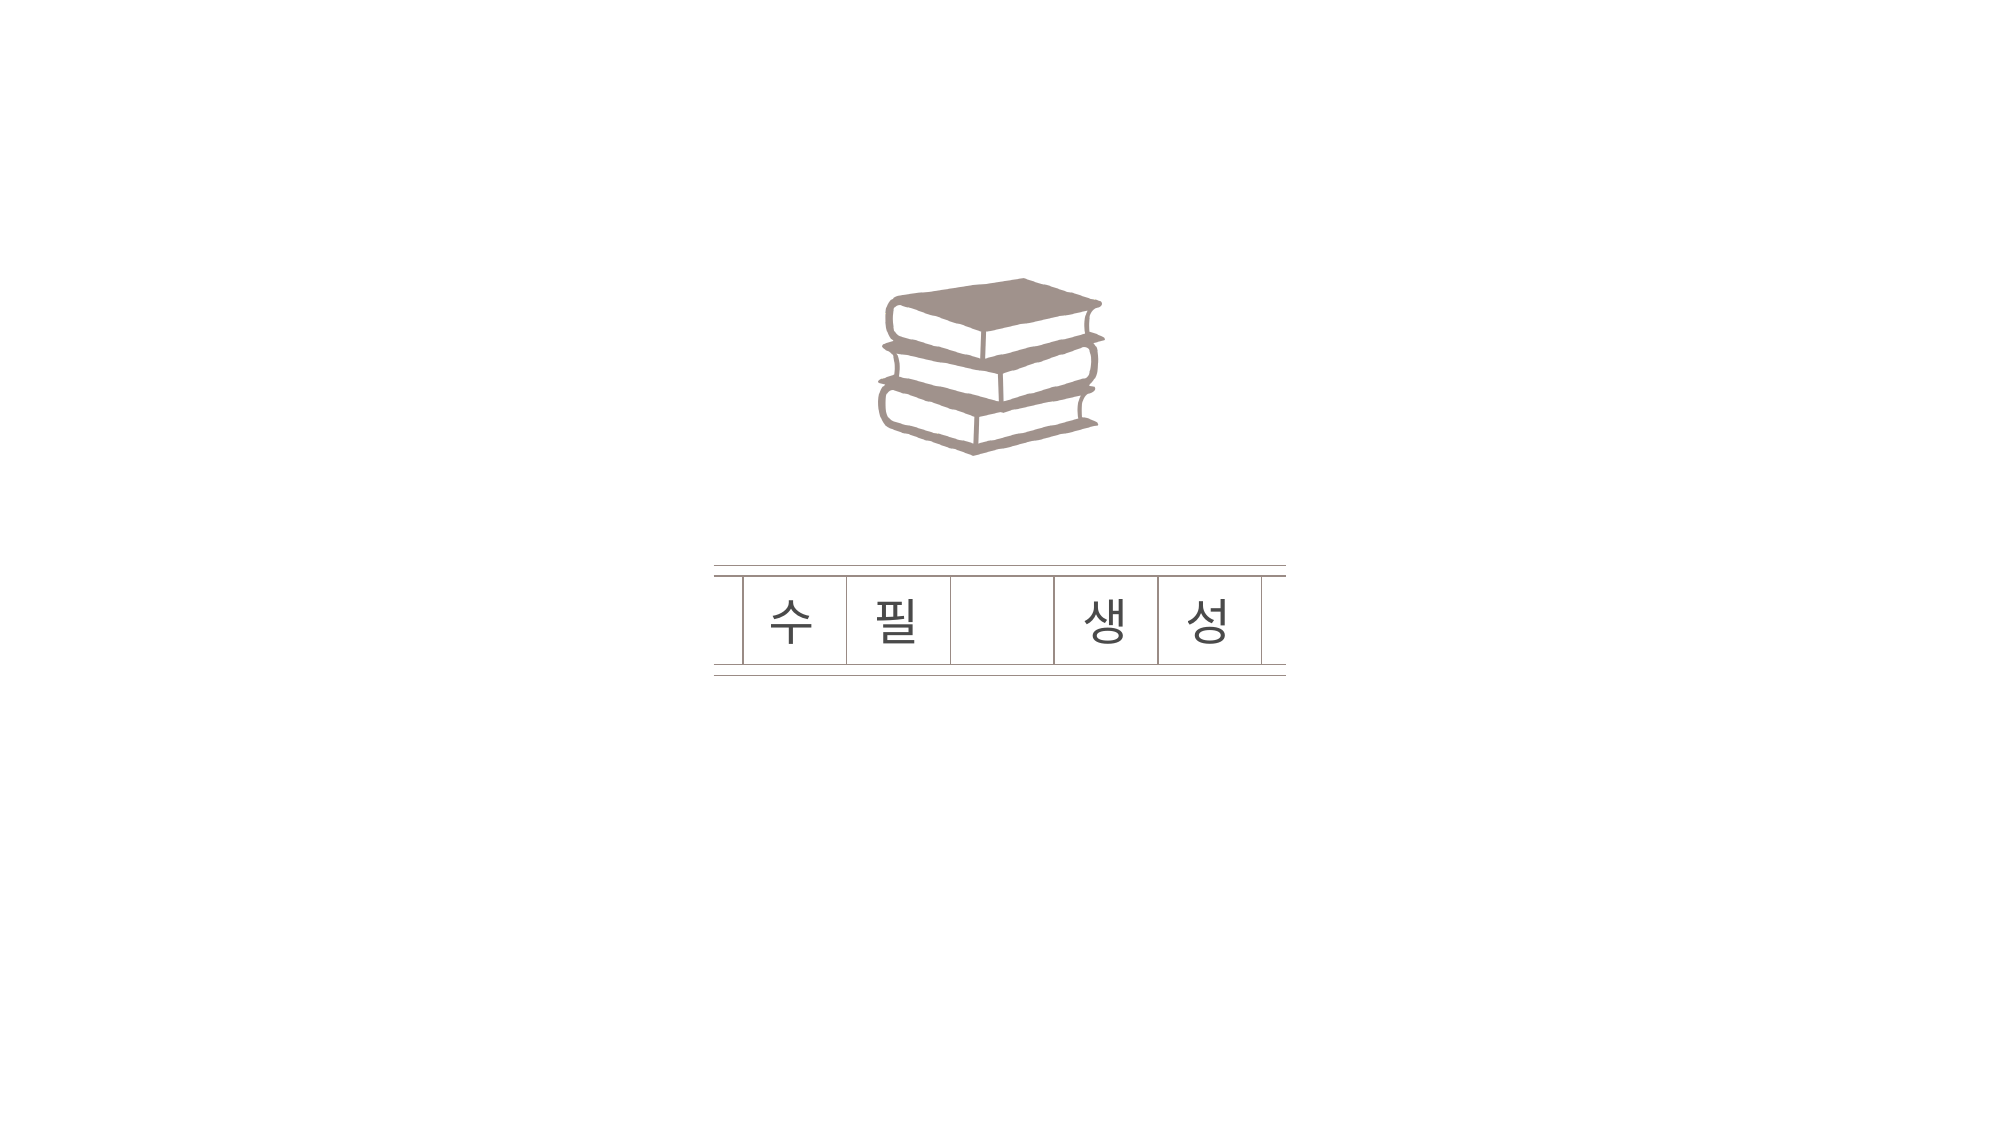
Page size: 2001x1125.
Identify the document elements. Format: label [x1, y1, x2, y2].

text_box [713, 565, 1287, 676]
picture [878, 253, 1105, 480]
